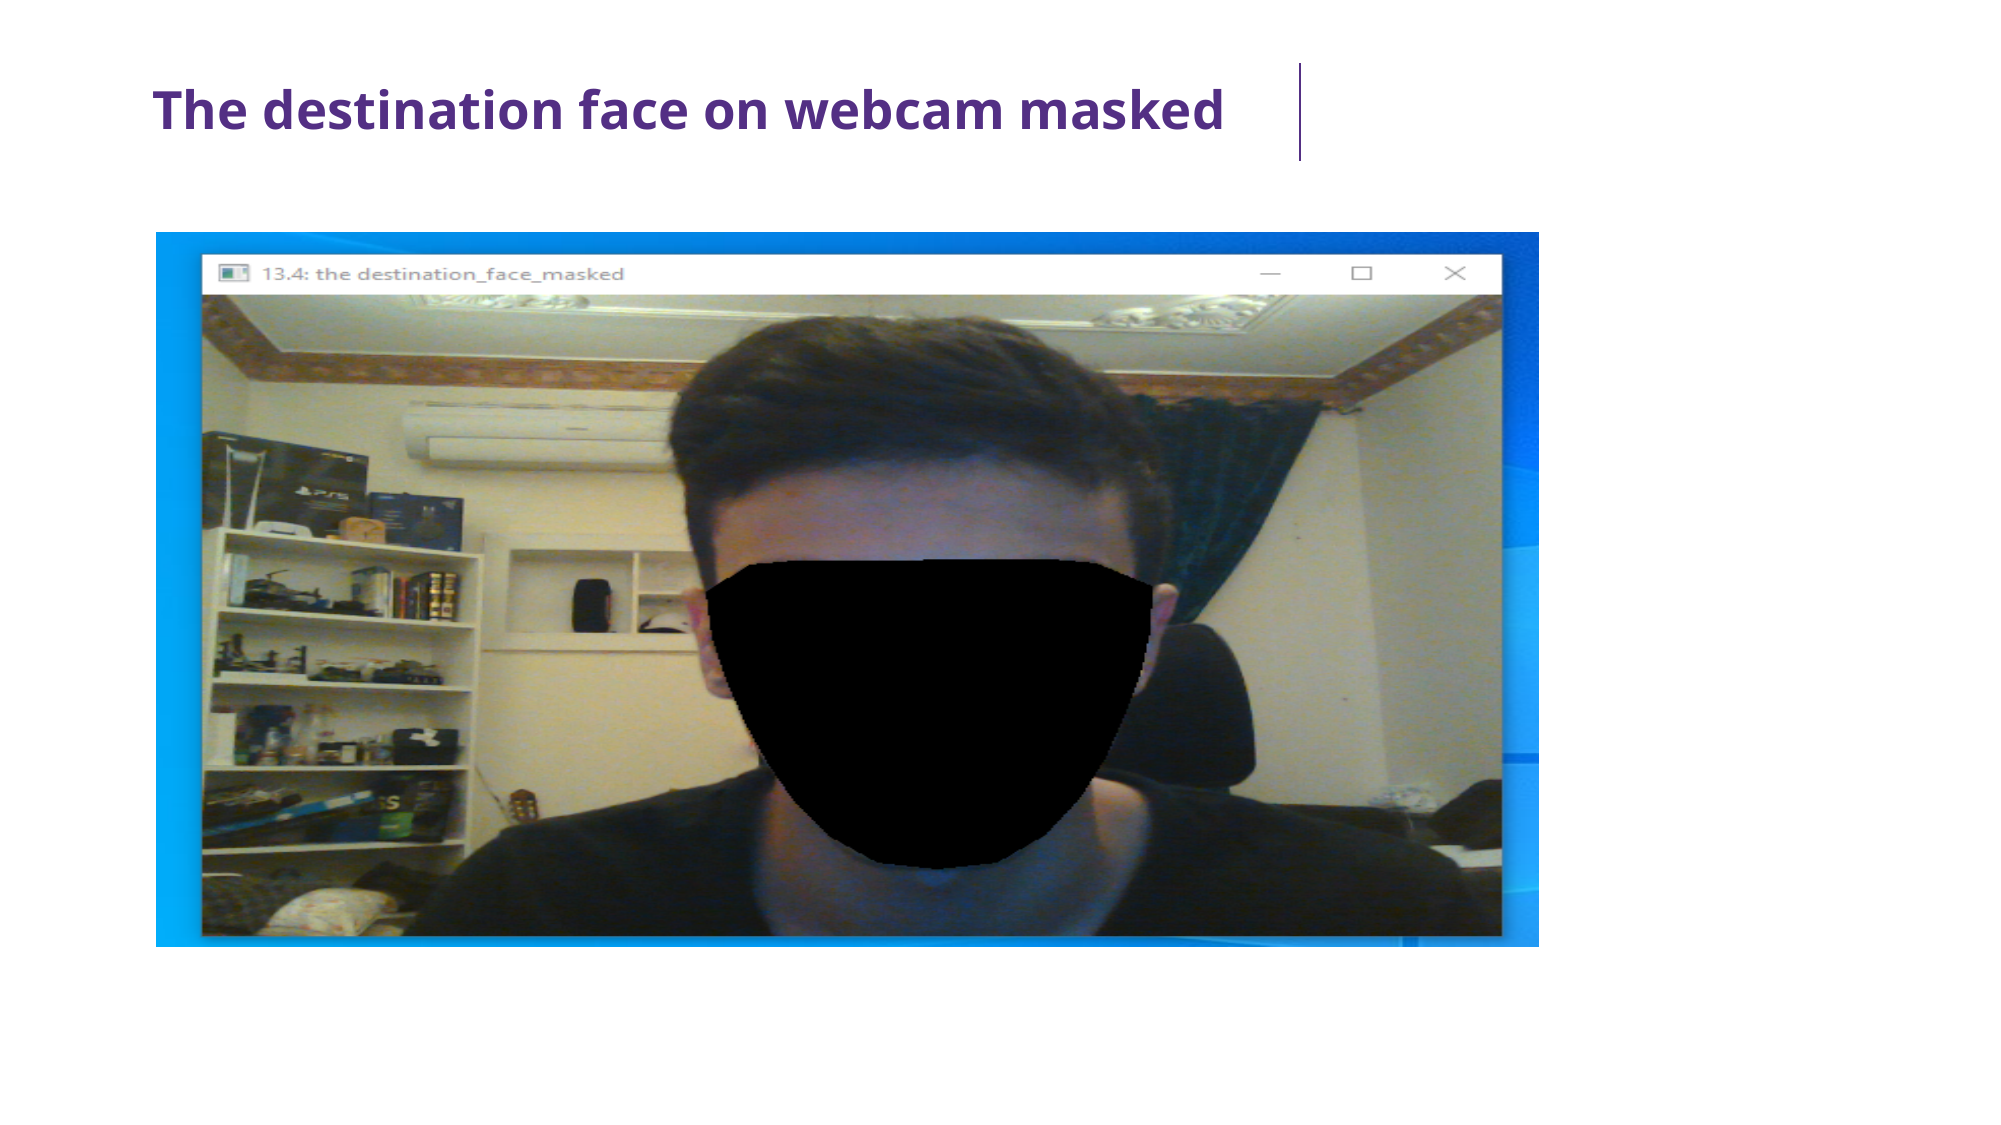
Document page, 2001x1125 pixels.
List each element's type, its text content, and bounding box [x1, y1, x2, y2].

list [156, 232, 1539, 947]
title The destination face on webcam masked [137, 59, 1406, 166]
